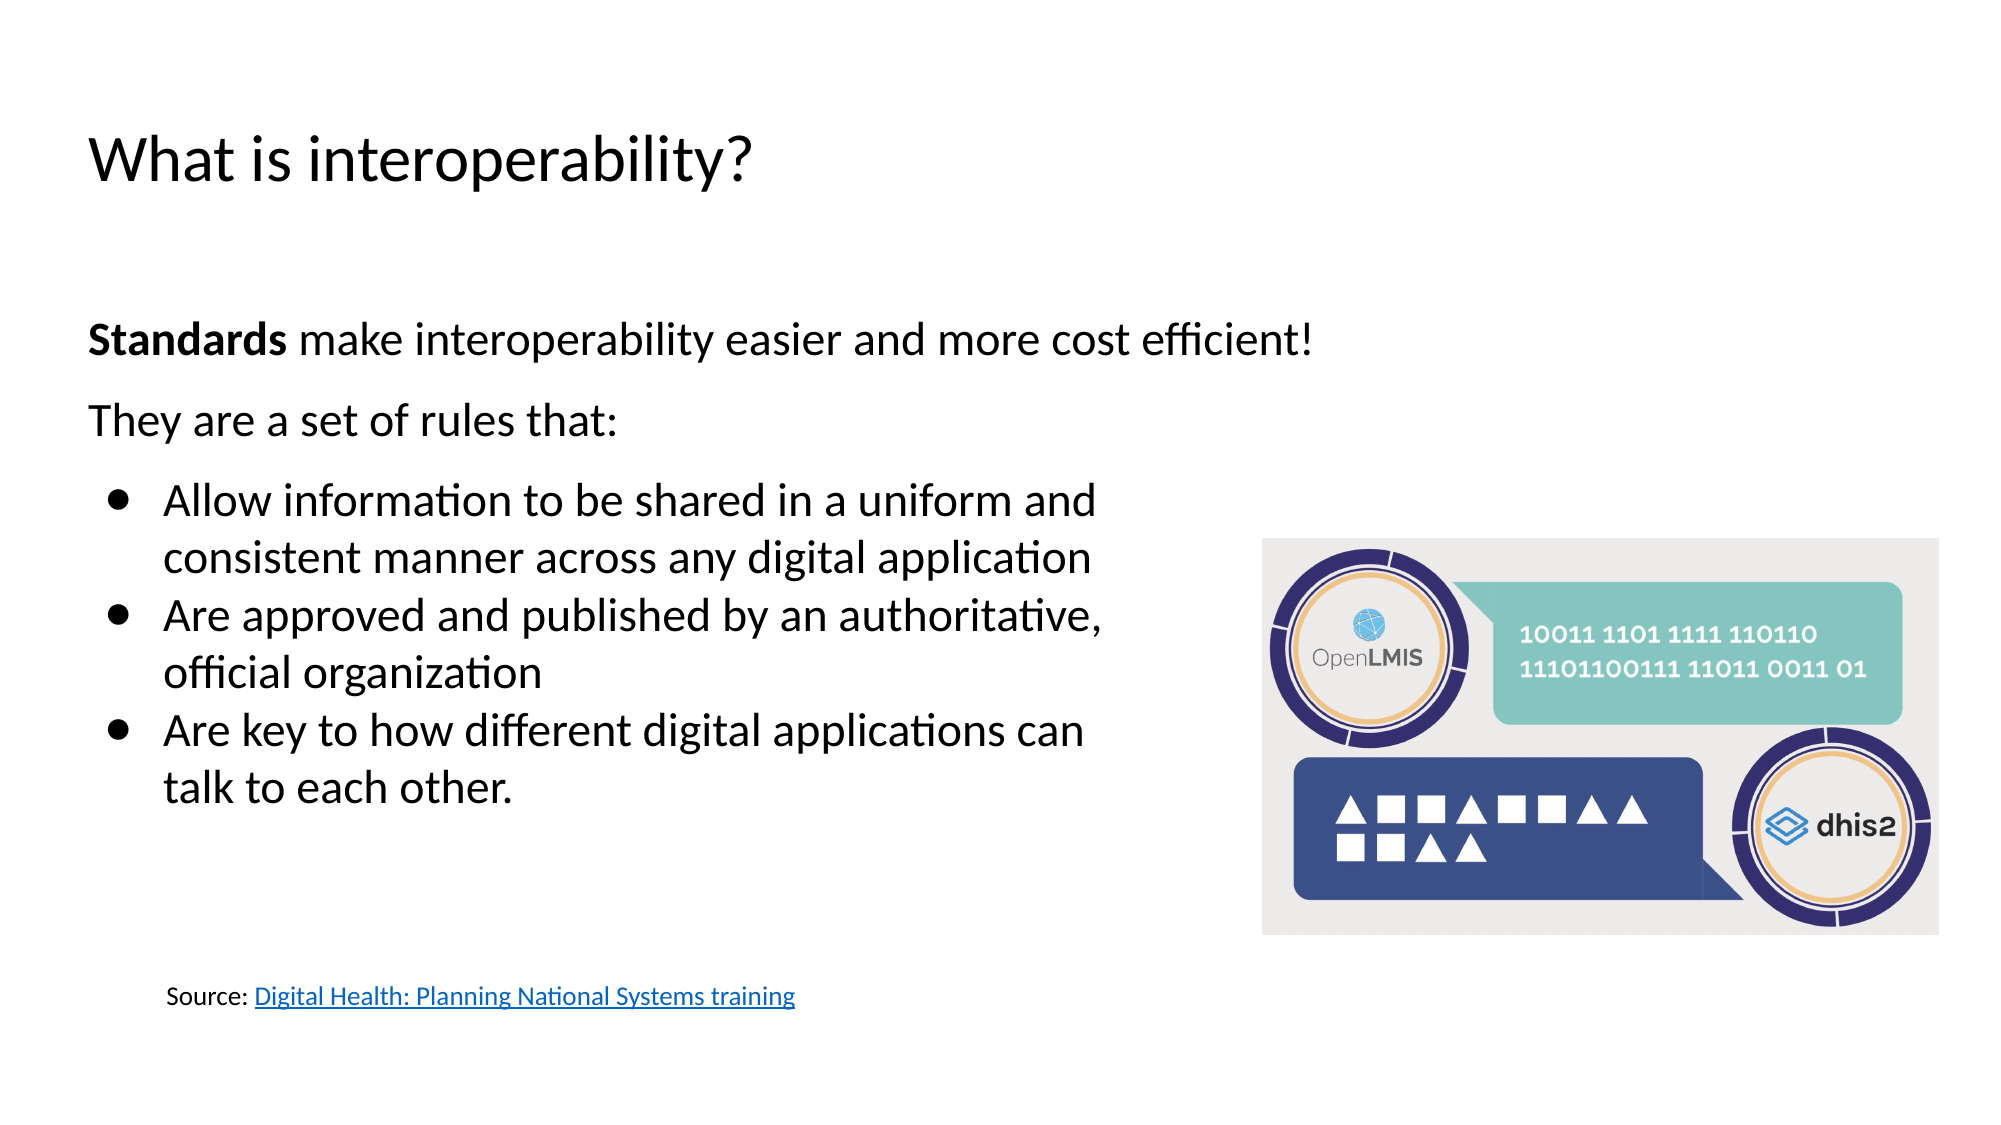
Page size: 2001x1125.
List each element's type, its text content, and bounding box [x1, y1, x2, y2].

list Standards make interoperability easier and more cost efficient! They are a set of rules that: Allow information to be shared in a uniform and consistent manner across any digital application Are approved and published by an authoritative, official organization Are key to how different digital applications can talk to each other. [68, 287, 1926, 983]
title What is interoperability? [68, 52, 1355, 268]
list Source: Digital Health: Planning National Systems training [163, 974, 1100, 1027]
picture [1262, 538, 1939, 935]
